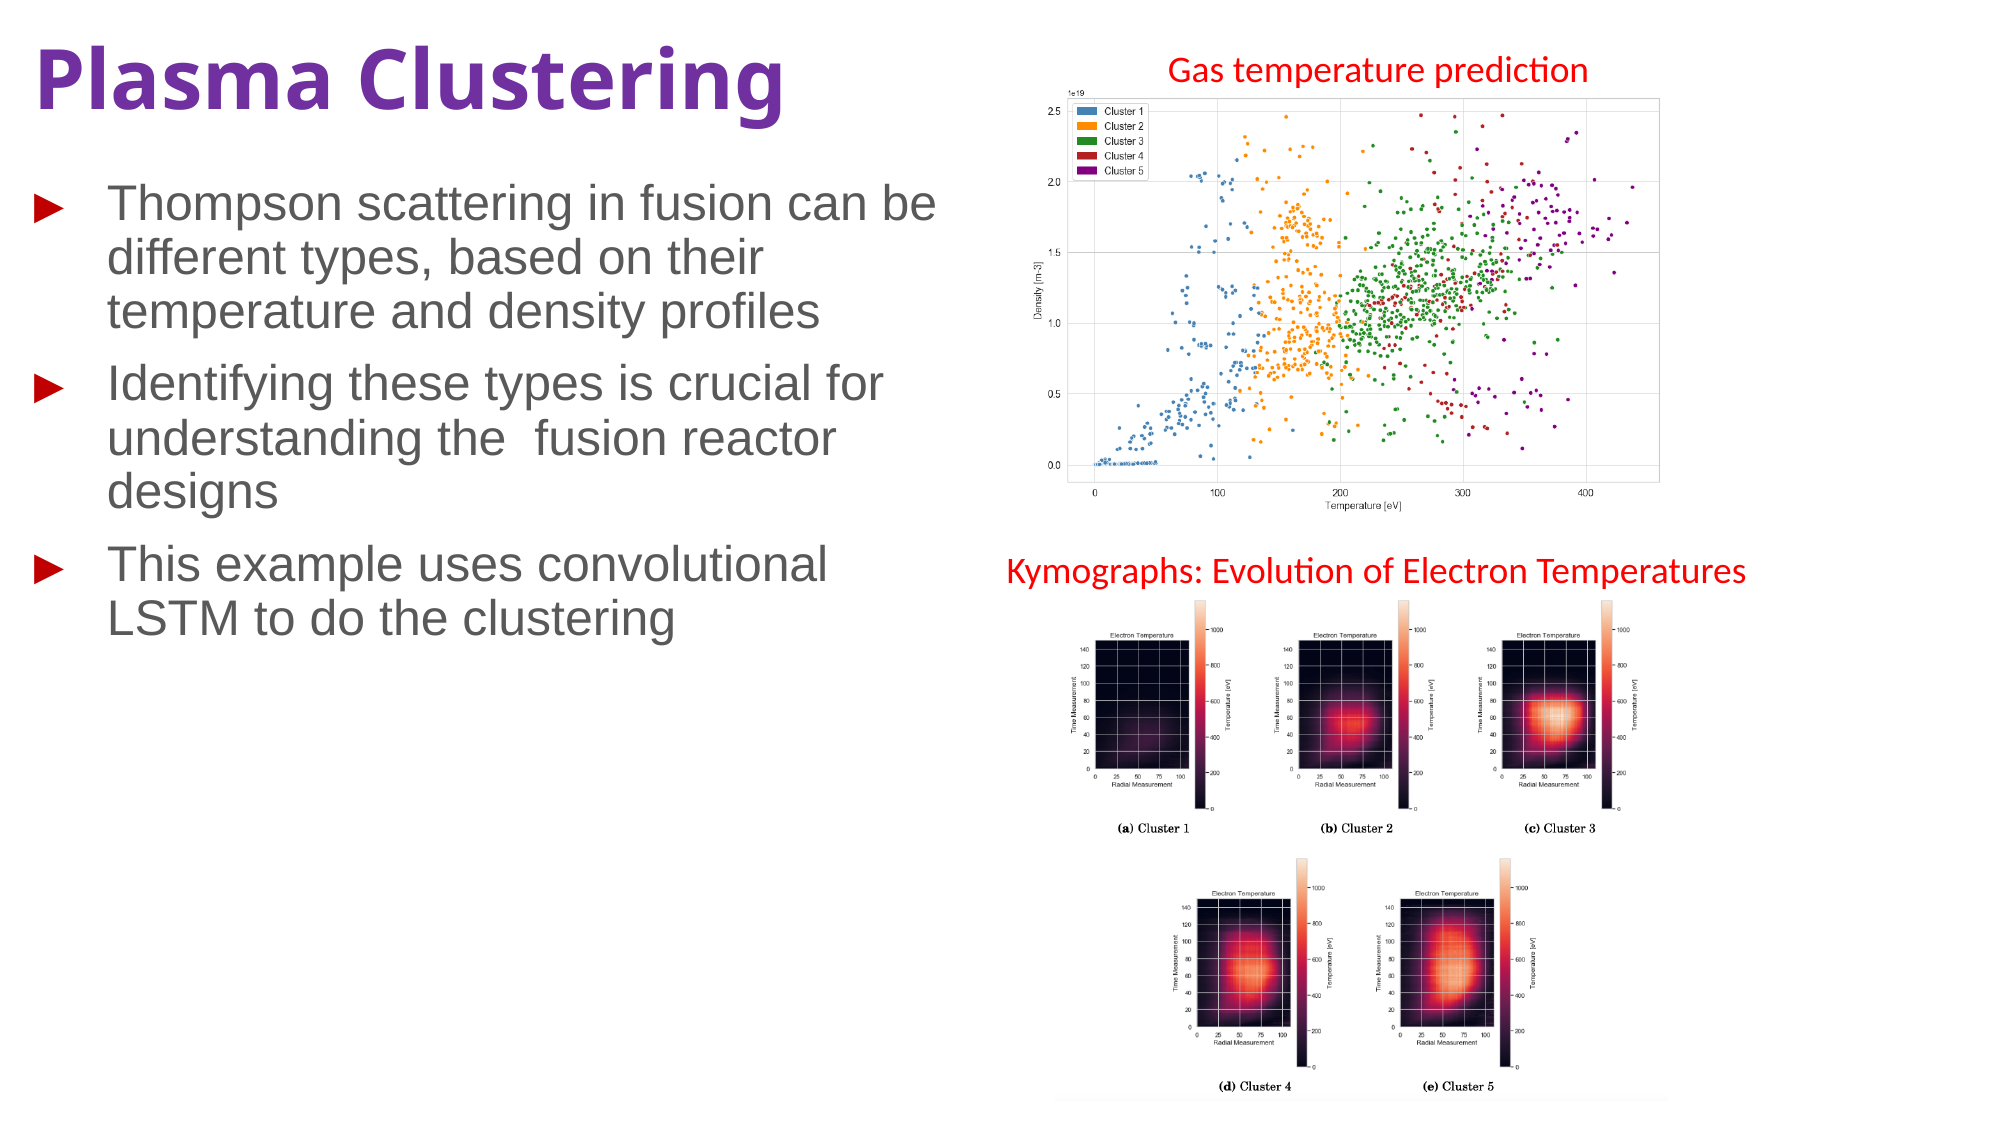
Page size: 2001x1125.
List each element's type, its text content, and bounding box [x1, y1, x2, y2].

text_box Plasma Clustering [18, 29, 1880, 138]
picture [1029, 85, 1668, 516]
text_box Kymographs: Evolution of Electron Temperatures [991, 538, 1771, 599]
list Thompson scattering in fusion can be different types, based on their temperature and density profiles Identifying these types is crucial for understanding the fusion reactor designs This example uses convolutional LSTM to do the clustering [18, 169, 979, 829]
picture [1054, 595, 1668, 1101]
